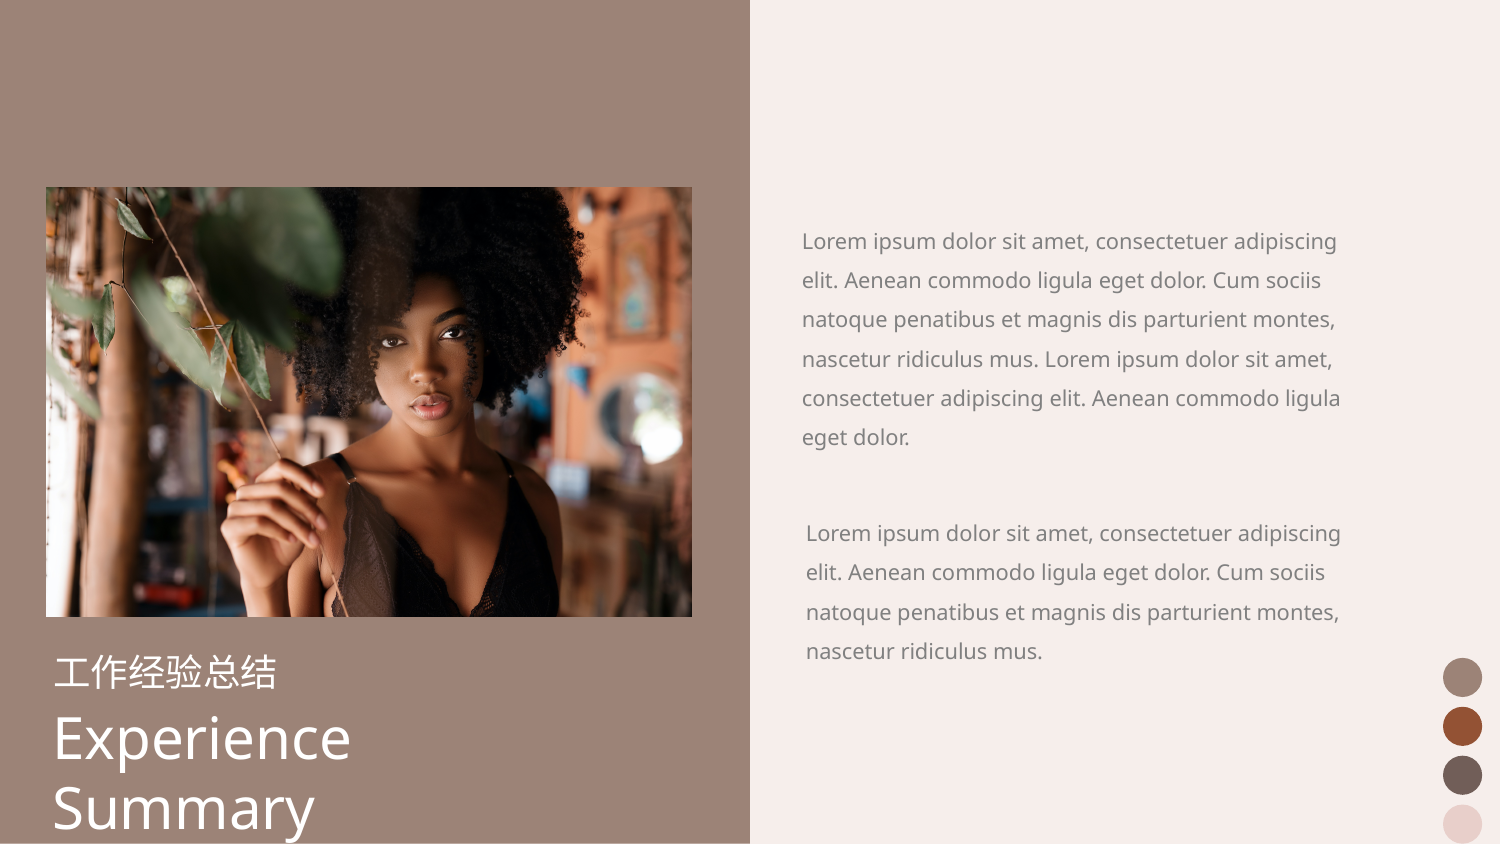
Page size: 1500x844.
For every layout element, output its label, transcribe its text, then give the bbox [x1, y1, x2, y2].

text_box Lorem ipsum dolor sit amet, consectetuer adipiscing elit. Aenean commodo ligula eget dolor. Cum sociis natoque penatibus et magnis dis parturient montes, nascetur ridiculus mus. [791, 499, 1379, 672]
text_box [0, 0, 751, 844]
text_box 工作经验总结 [38, 641, 294, 701]
text_box Experience Summary [37, 693, 592, 844]
picture [46, 187, 692, 617]
text_box Lorem ipsum dolor sit amet, consectetuer adipiscing elit. Aenean commodo ligula eget dolor. Cum sociis natoque penatibus et magnis dis parturient montes, nascetur ridiculus mus. Lorem ipsum dolor sit amet, consectetuer adipiscing elit. Aenean commodo ligula eget dolor. [787, 206, 1375, 458]
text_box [1442, 657, 1483, 844]
